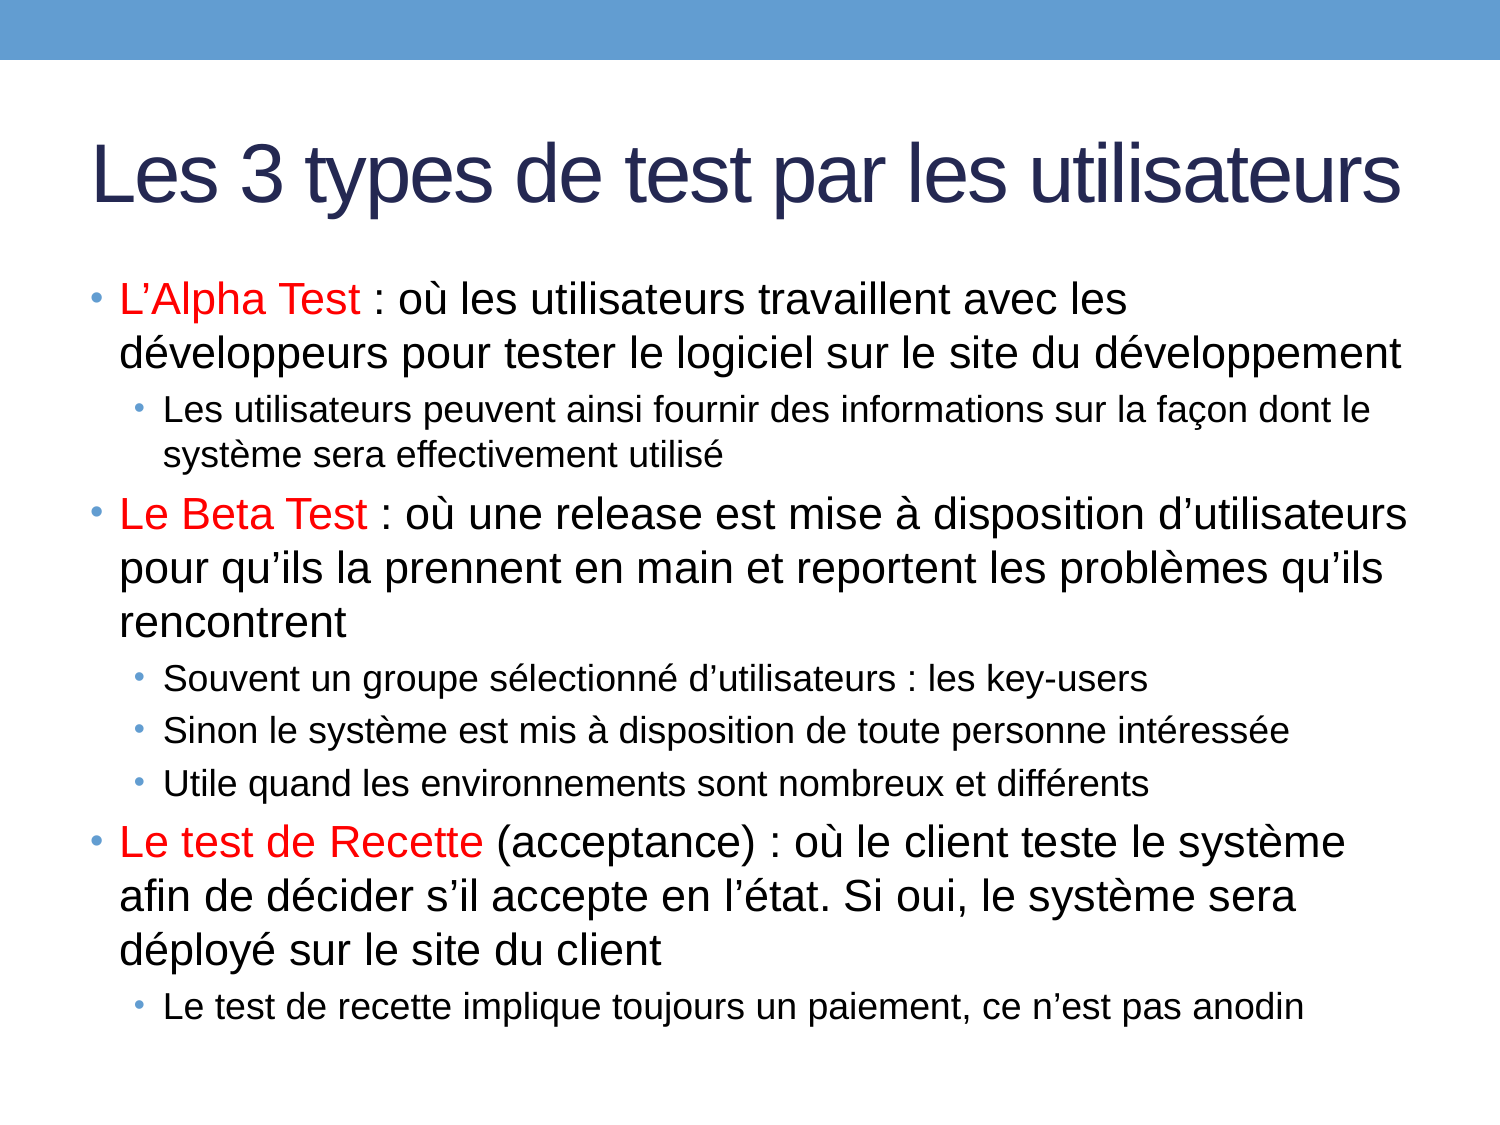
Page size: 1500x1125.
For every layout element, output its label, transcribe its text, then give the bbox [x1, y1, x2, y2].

list L’Alpha Test : où les utilisateurs travaillent avec les développeurs pour tester le logiciel sur le site du développement Les utilisateurs peuvent ainsi fournir des informations sur la façon dont le système sera effectivement utilisé Le Beta Test : où une release est mise à disposition d’utilisateurs pour qu’ils la prennent en main et reportent les problèmes qu’ils rencontrent Souvent un groupe sélectionné d’utilisateurs : les key-users Sinon le système est mis à disposition de toute personne intéressée Utile quand les environnements sont nombreux et différents Le test de Recette (acceptance) : où le client teste le système afin de décider s’il accepte en l’état. Si oui, le système sera déployé sur le site du client Le test de recette implique toujours un paiement, ce n’est pas anodin [75, 262, 1425, 1063]
title Les 3 types de test par les utilisateurs [75, 87, 1425, 250]
